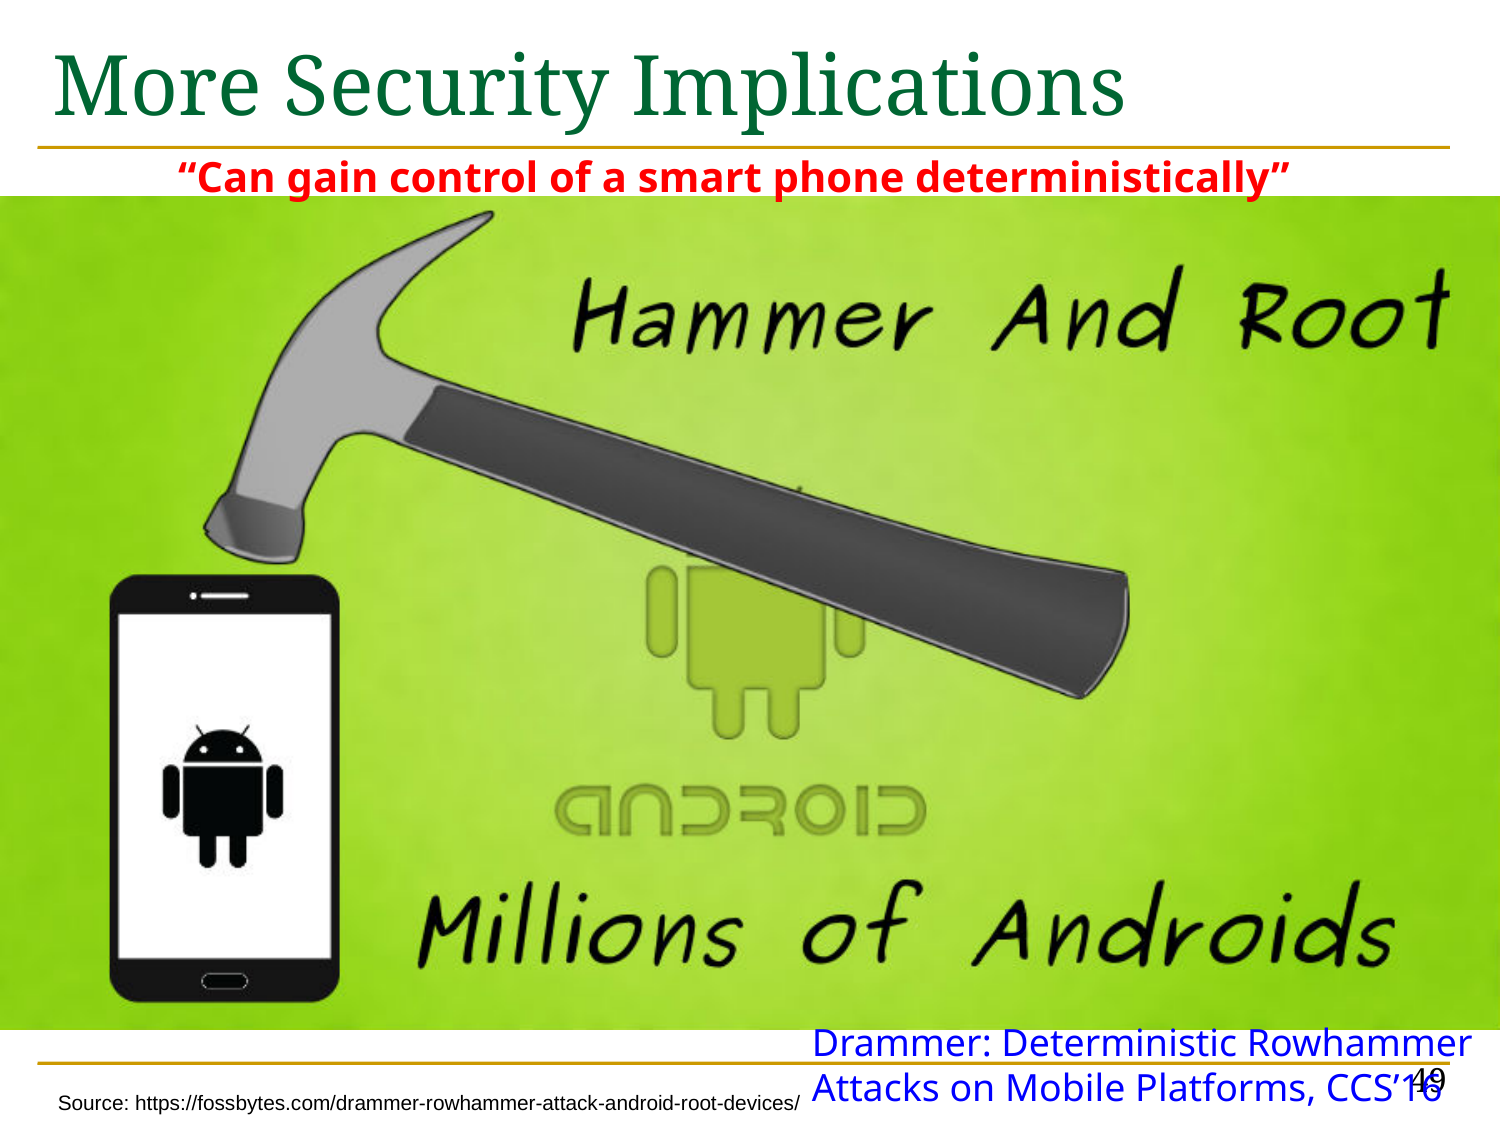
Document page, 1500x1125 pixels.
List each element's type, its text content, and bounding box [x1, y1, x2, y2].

text_box “Can gain control of a smart phone deterministically” [88, 143, 1334, 194]
picture [0, 196, 1500, 1030]
text_box Drammer: Deterministic Rowhammer Attacks on Mobile Platforms, CCS’16 [797, 1036, 1500, 1117]
title More Security Implications [37, 24, 1450, 194]
text_box Source: https://fossbytes.com/drammer-rowhammer-attack-android-root-devices/ [43, 1082, 816, 1123]
